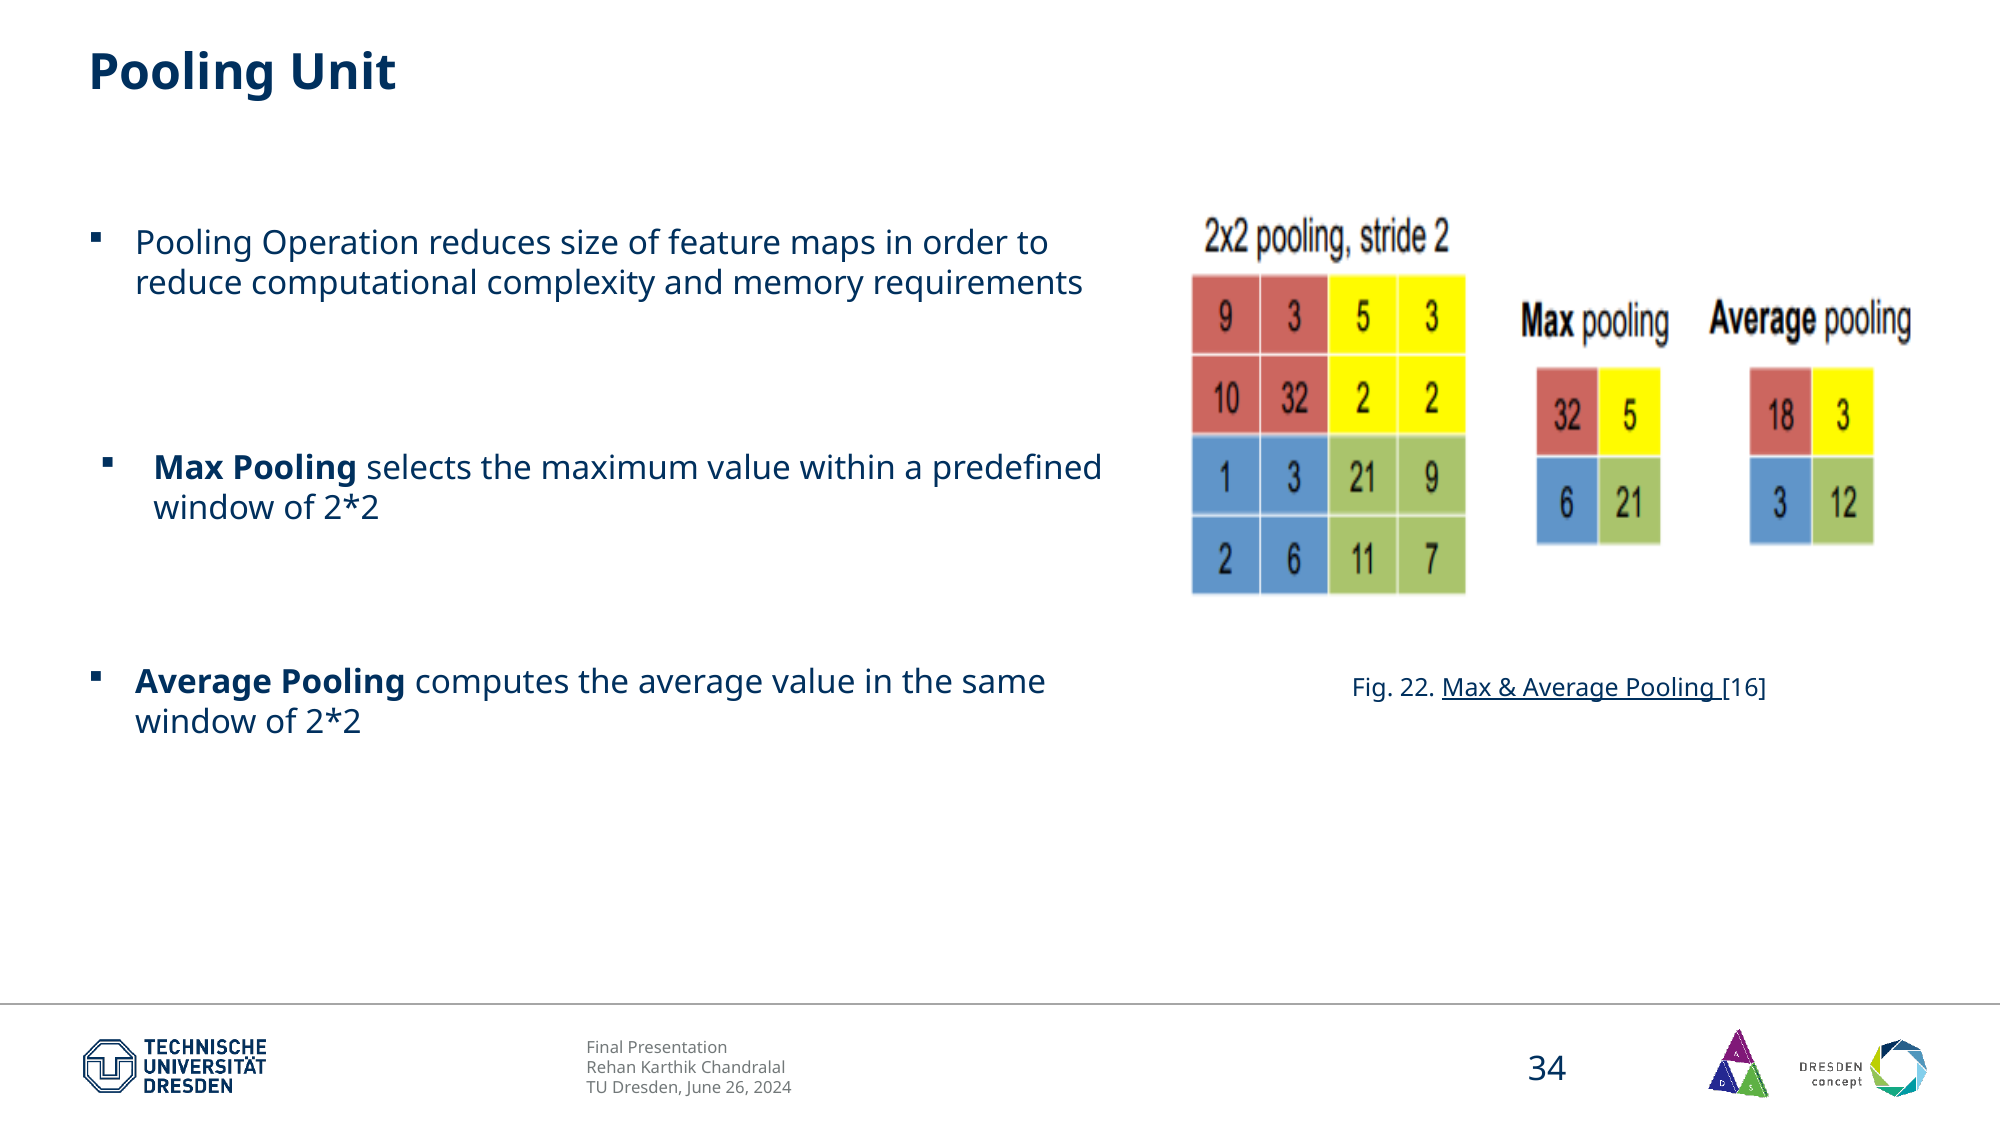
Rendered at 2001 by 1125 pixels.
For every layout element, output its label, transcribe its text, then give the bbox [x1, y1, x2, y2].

picture [1800, 1039, 1927, 1097]
picture [1159, 148, 1935, 631]
picture [1707, 1028, 1769, 1098]
text_box Fig. 22. Max & Average Pooling [16] [1337, 664, 2000, 713]
list Pooling Operation reduces size of feature maps in order to reduce computational complexity and memory requirements Max Pooling selects the maximum value within a predefined window of 2*2 Average Pooling computes the average value in the same window of 2*2 [88, 181, 1160, 894]
picture [83, 1039, 266, 1093]
title Pooling Unit [88, 39, 1824, 116]
